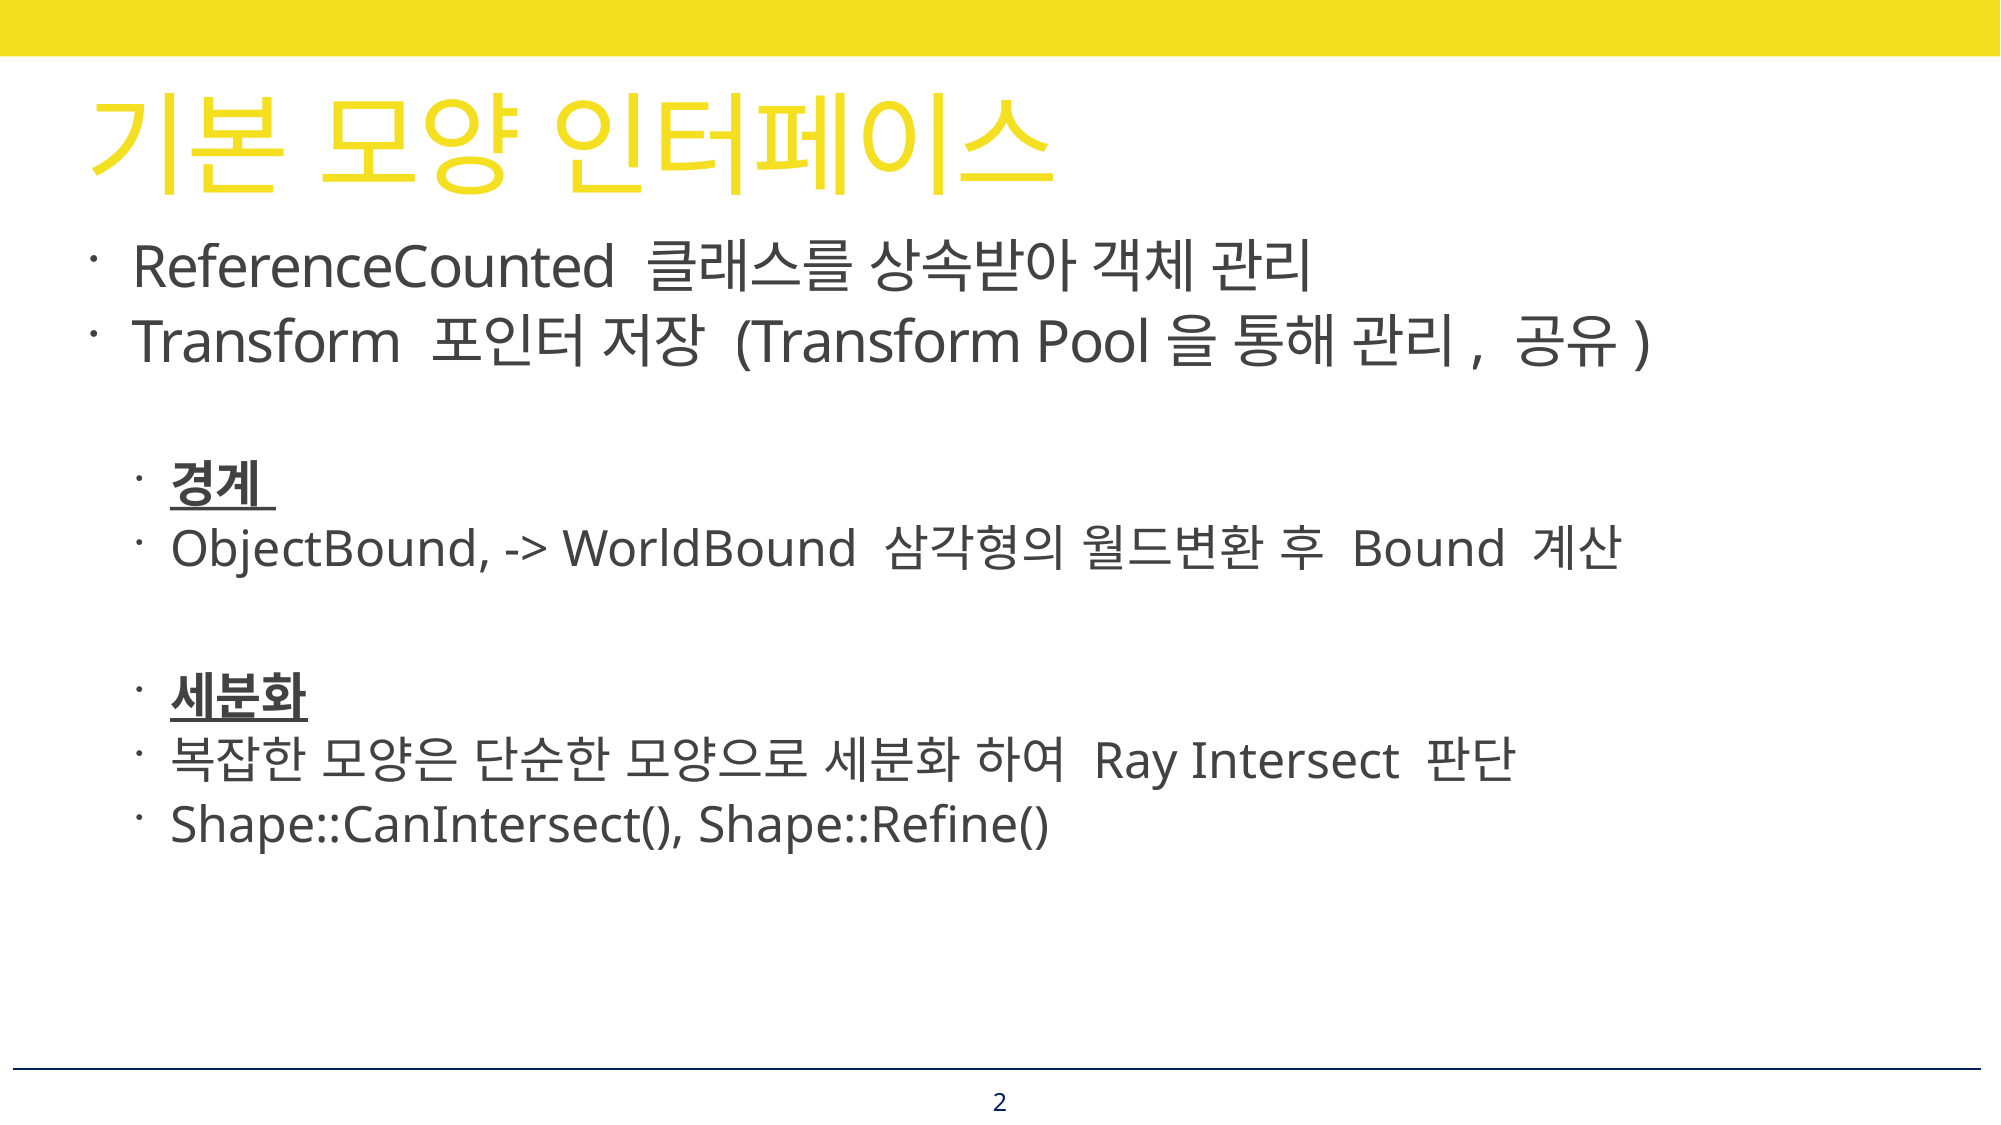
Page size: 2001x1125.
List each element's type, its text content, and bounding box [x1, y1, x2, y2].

list ReferenceCounted 클래스를 상속받아 객체 관리 Transform 포인터 저장 (Transform Pool을 통해 관리, 공유) 경계 ObjectBound, -> WorldBound 삼각형의 월드변환 후 Bound 계산 세분화 복잡한 모양은 단순한 모양으로 세분화 하여 Ray Intersect 판단 Shape::CanIntersect(), Shape::Refine() [85, 237, 1915, 1049]
title 기본 모양 인터페이스 [85, 89, 1915, 212]
slide_number 2 [916, 1078, 1084, 1125]
